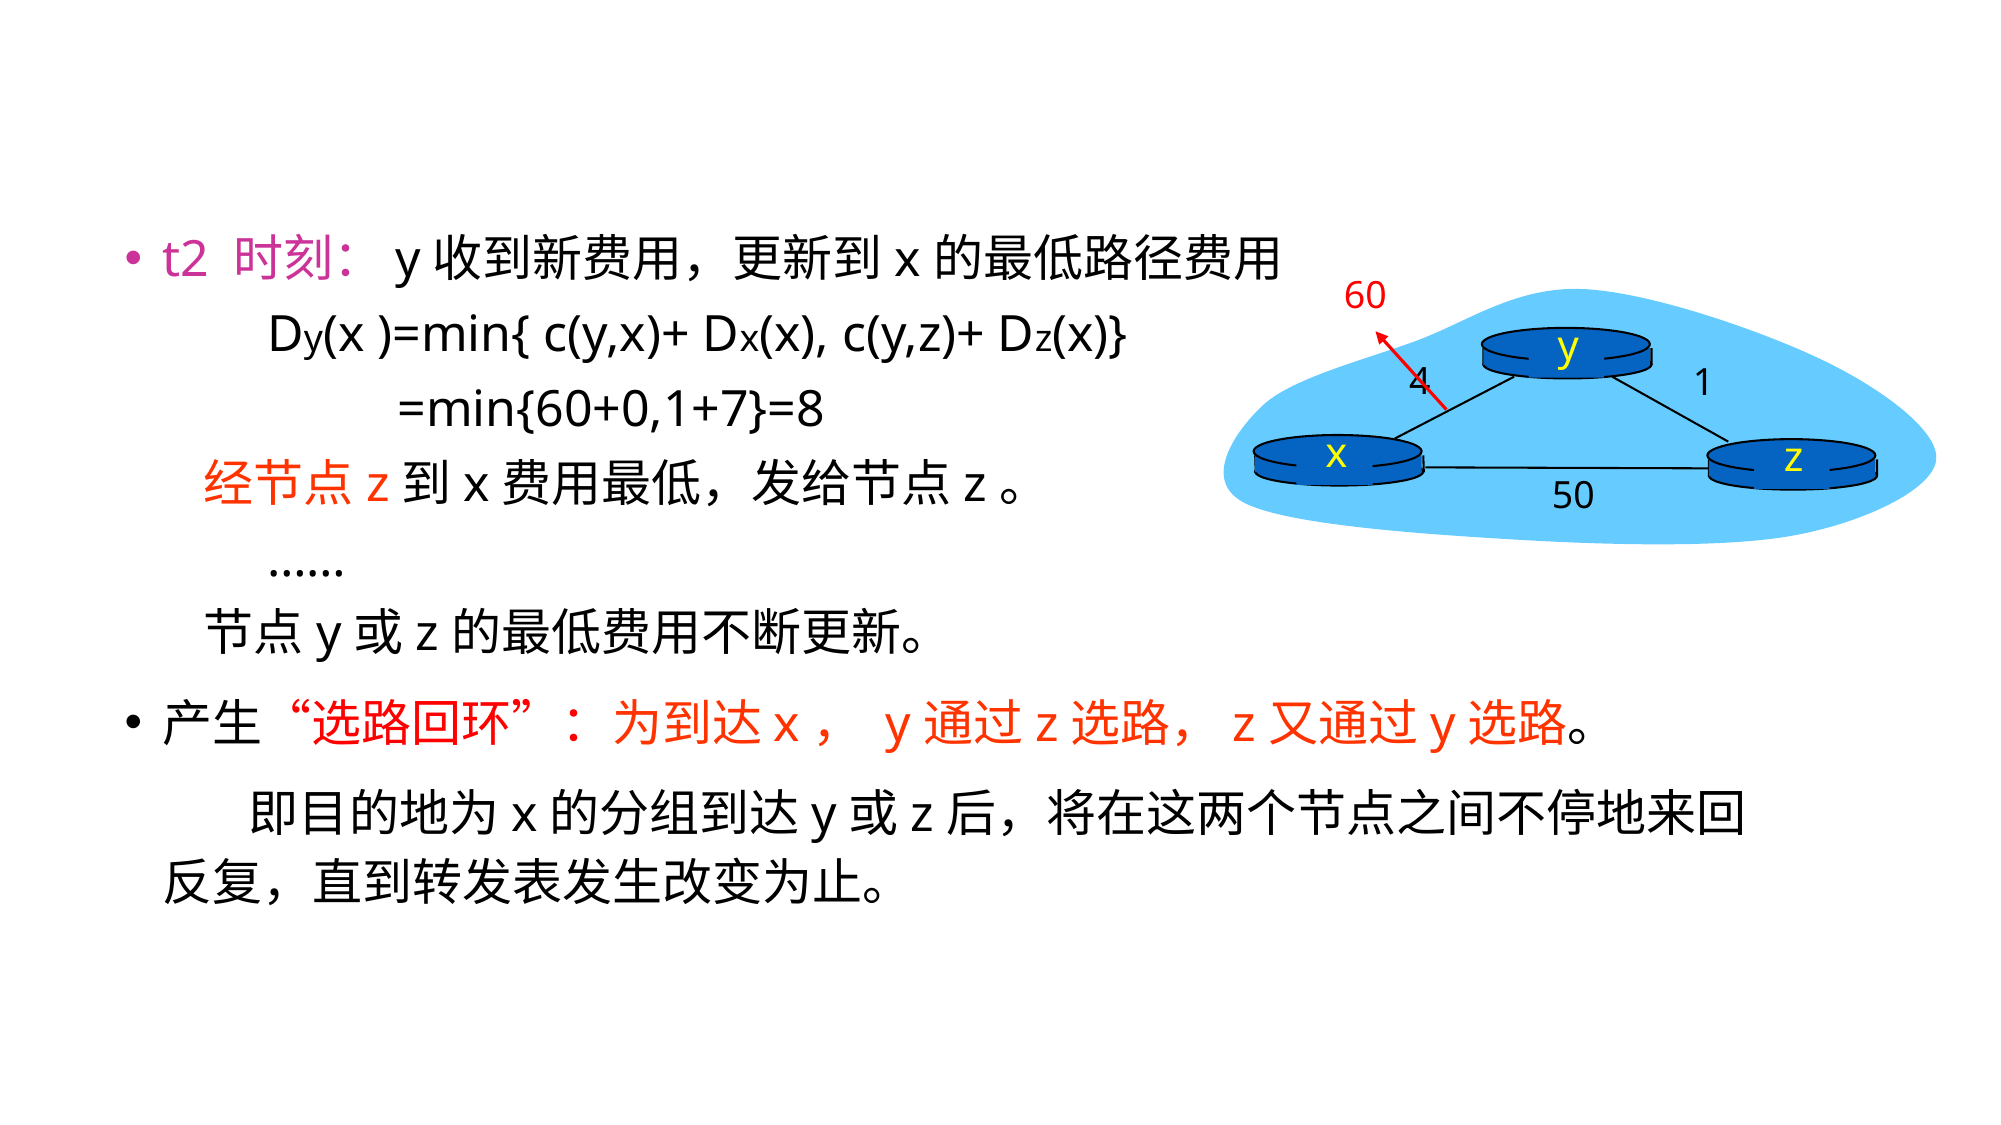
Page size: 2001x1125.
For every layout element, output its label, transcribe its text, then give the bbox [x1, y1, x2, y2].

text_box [1201, 264, 1941, 549]
list t2 时刻：y收到新费用，更新到x的最低路径费用 Dy(x )=min{ c(y,x)+ Dx(x), c(y,z)+ Dz(x)} =min{60+0,1+7}=8 经节点z到x费用最低，发给节点z。 …… 节点y或z的最低费用不断更新。 产生“选路回环”：为到达x， y通过z选路，z又通过y选路。 即目的地为x的分组到达y或z后，将在这两个节点之间不停地来回反复，直到转发表发生改变为止。 [109, 226, 1810, 1008]
